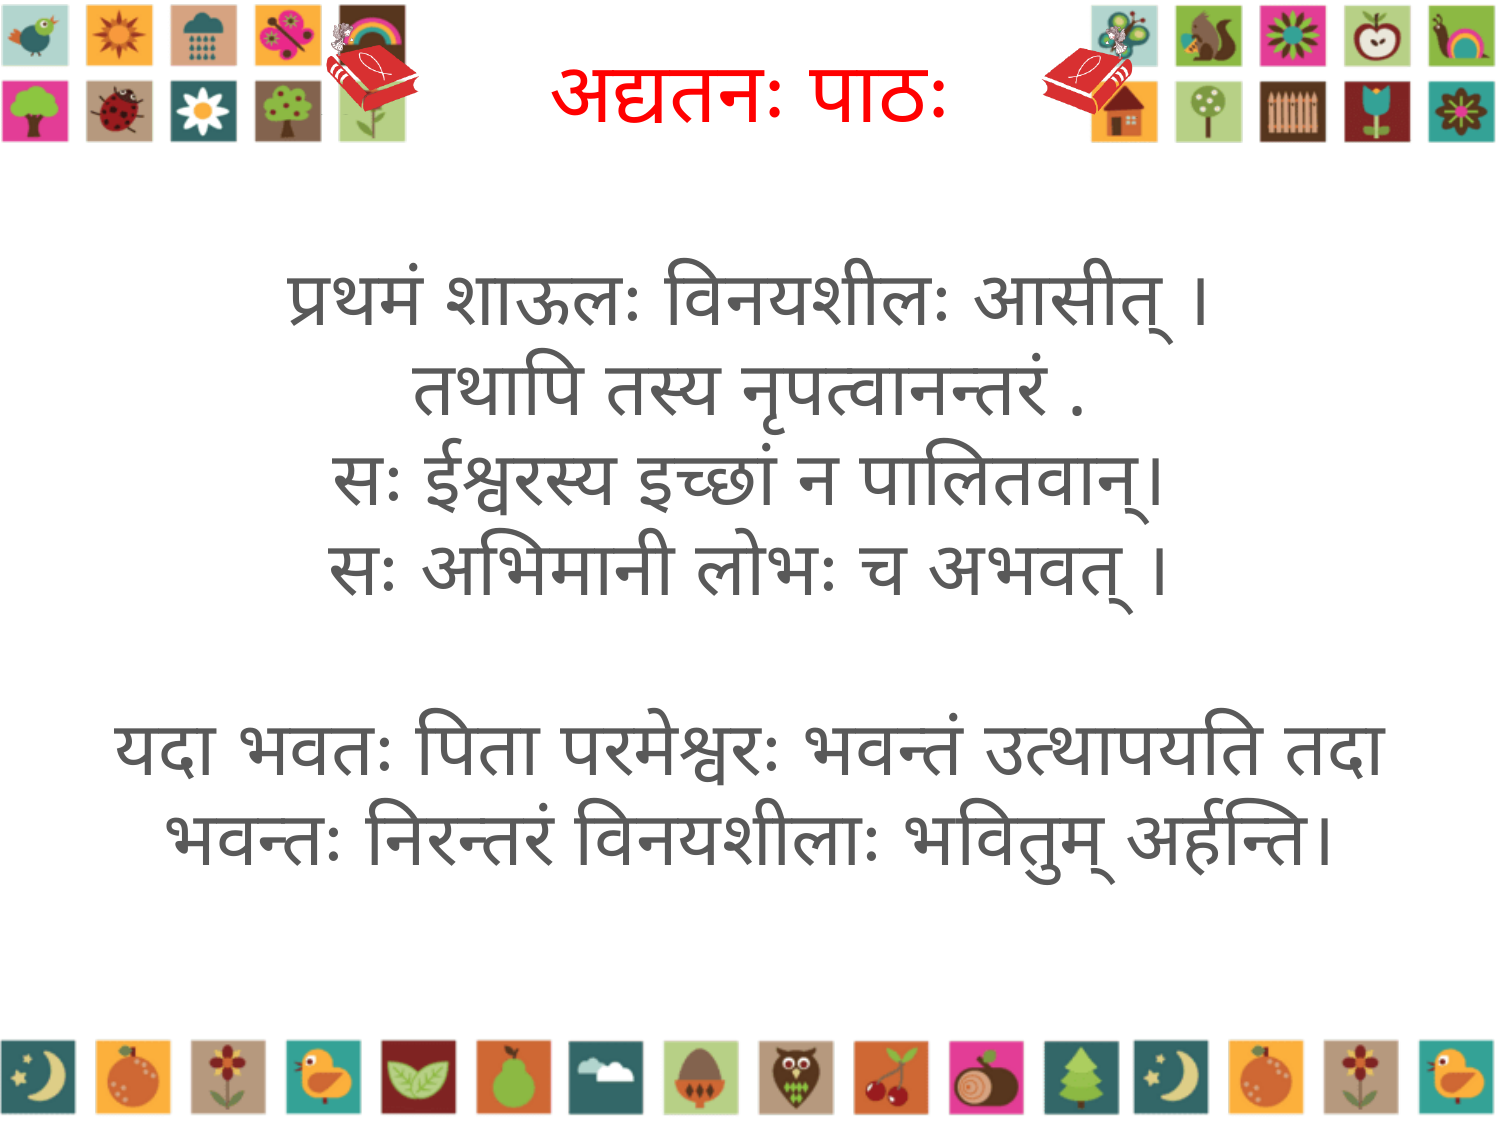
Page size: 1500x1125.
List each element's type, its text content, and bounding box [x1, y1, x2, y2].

text_box प्रथमं शाऊलः विनयशीलः आसीत् । तथापि तस्य नृपत्वानन्तरं . सः ईश्वरस्य इच्छां न पालितवान्। सः अभिमानी लोभः च अभवत् । यदा भवतः पिता परमेश्वरः भवन्तं उत्थापयति तदा भवन्तः निरन्तरं विनयशीलाः भवितुम् अर्हन्ति। [76, 243, 1424, 979]
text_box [0, 1028, 1500, 1118]
picture [0, 3, 451, 150]
picture [1010, 3, 1500, 150]
text_box अद्यतनः पाठः [425, 32, 1078, 147]
